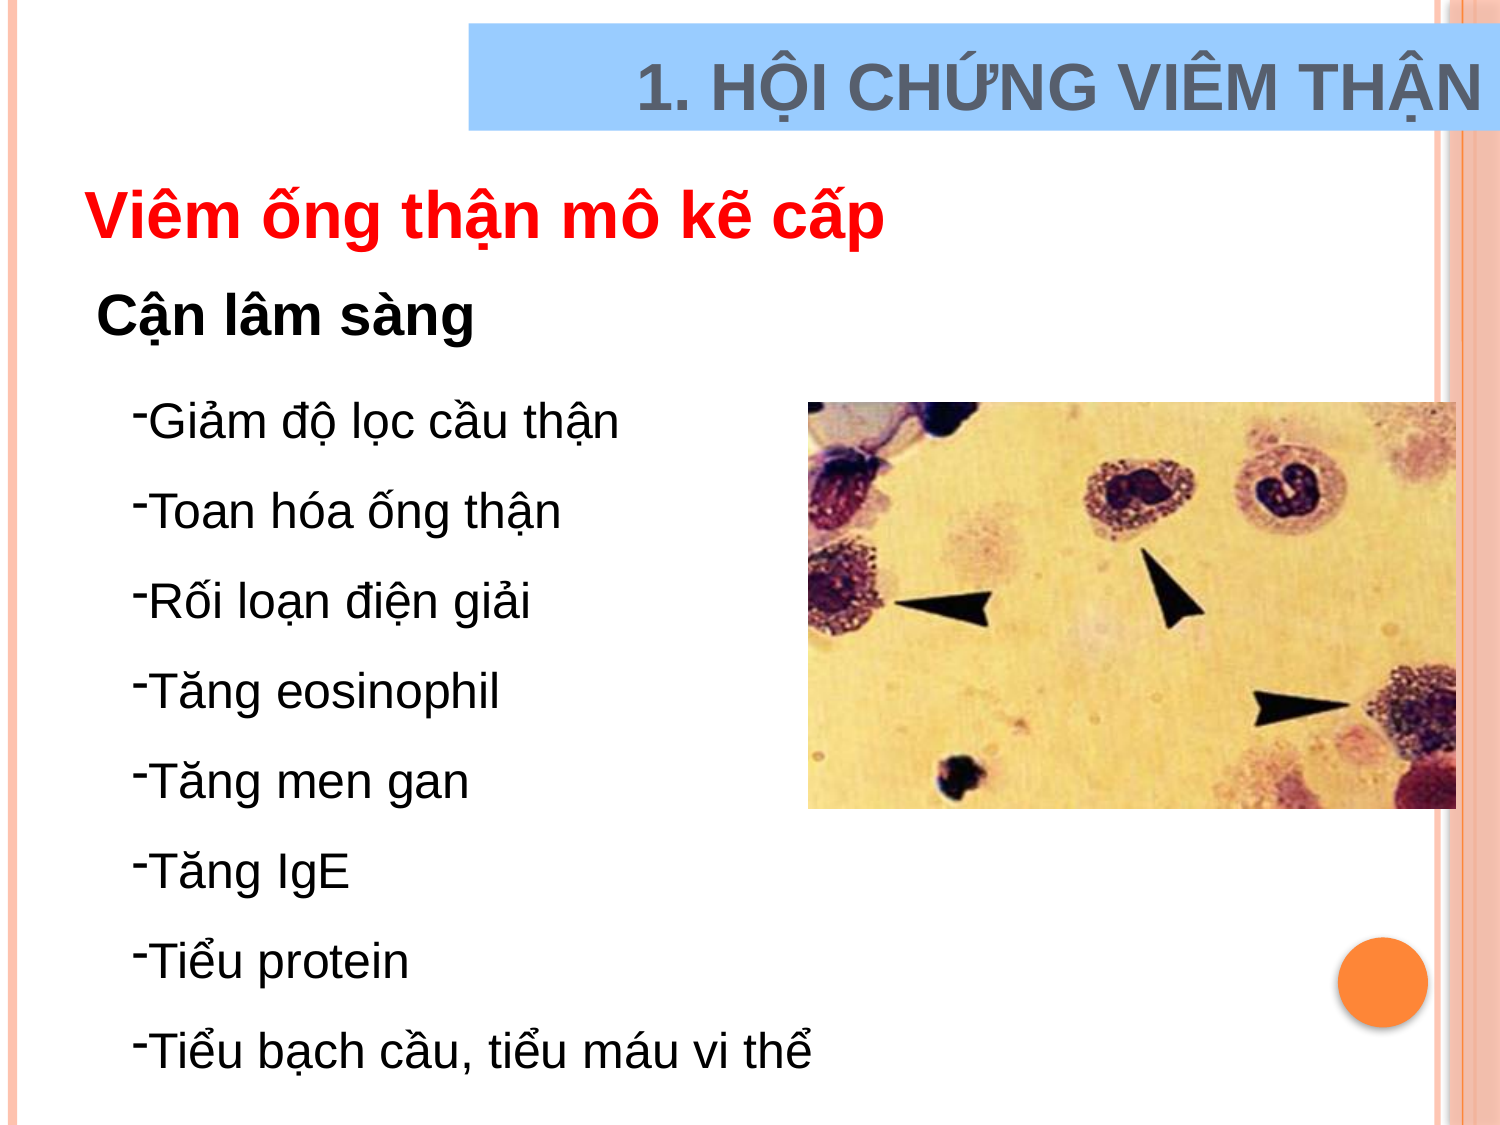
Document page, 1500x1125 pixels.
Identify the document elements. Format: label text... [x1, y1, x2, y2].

picture [807, 401, 1456, 810]
text_box Cận lâm sàng [82, 269, 598, 355]
text_box Giảm độ lọc cầu thận Toan hóa ống thận Rối loạn điện giải Tăng eosinophil Tăng men gan Tăng IgE Tiểu protein Tiểu bạch cầu, tiểu máu vi thể [117, 351, 844, 1087]
text_box Viêm ống thận mô kẽ cấp [70, 163, 1125, 259]
text_box 1. HỘI CHỨNG VIÊM THẬN [468, 23, 1500, 131]
